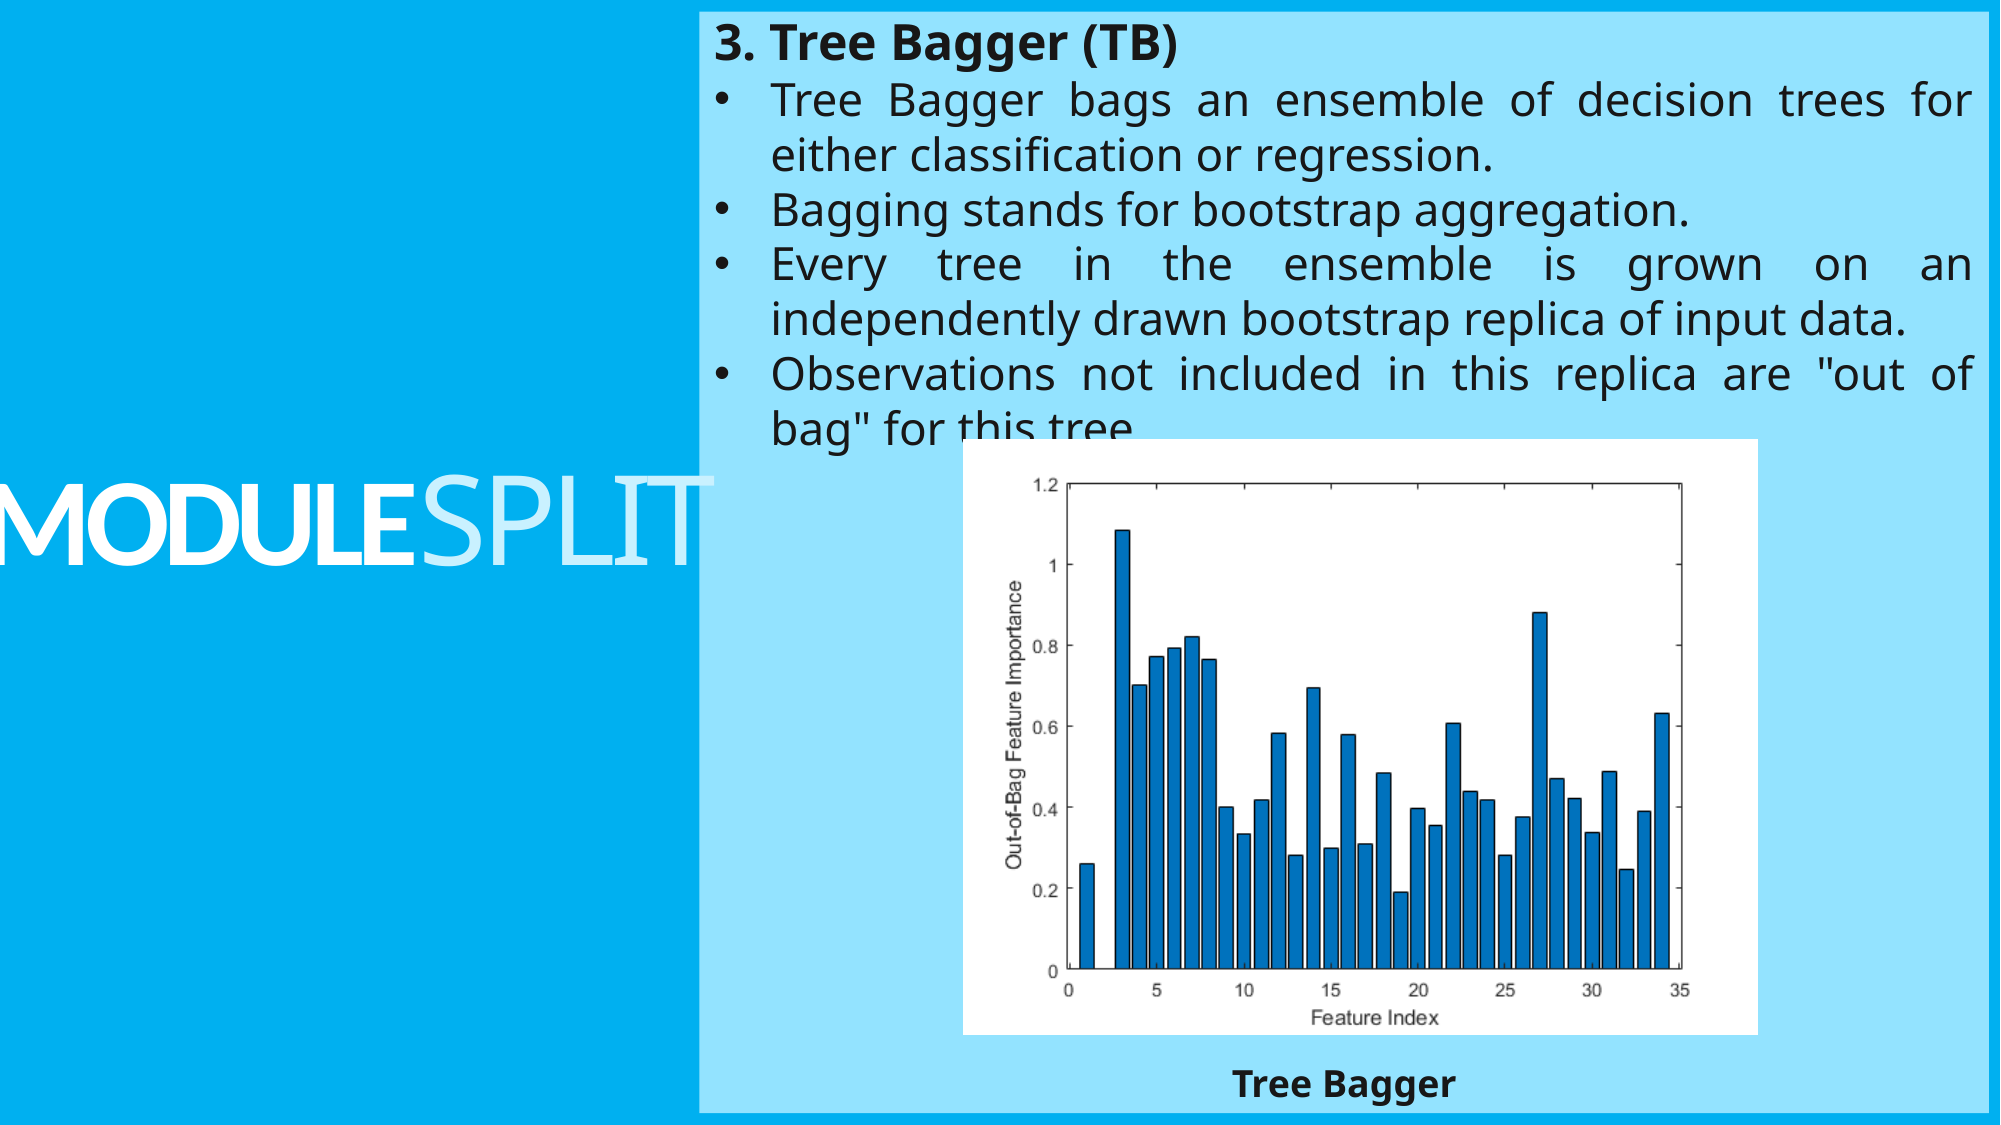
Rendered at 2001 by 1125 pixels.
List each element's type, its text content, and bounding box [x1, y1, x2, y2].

text_box [911, 11, 1990, 626]
text_box 3. Tree Bagger (TB) Tree Bagger bags an ensemble of decision trees for either classification or regression. Bagging stands for bootstrap aggregation. Every tree in the ensemble is grown on an independently drawn bootstrap replica of input data. Observations not included in this replica are "out of bag" for this tree. [698, 11, 1990, 1114]
text_box Tree Bagger [1217, 1052, 1472, 1113]
title MODULESPLIT [0, 424, 750, 601]
picture [963, 439, 1758, 1035]
